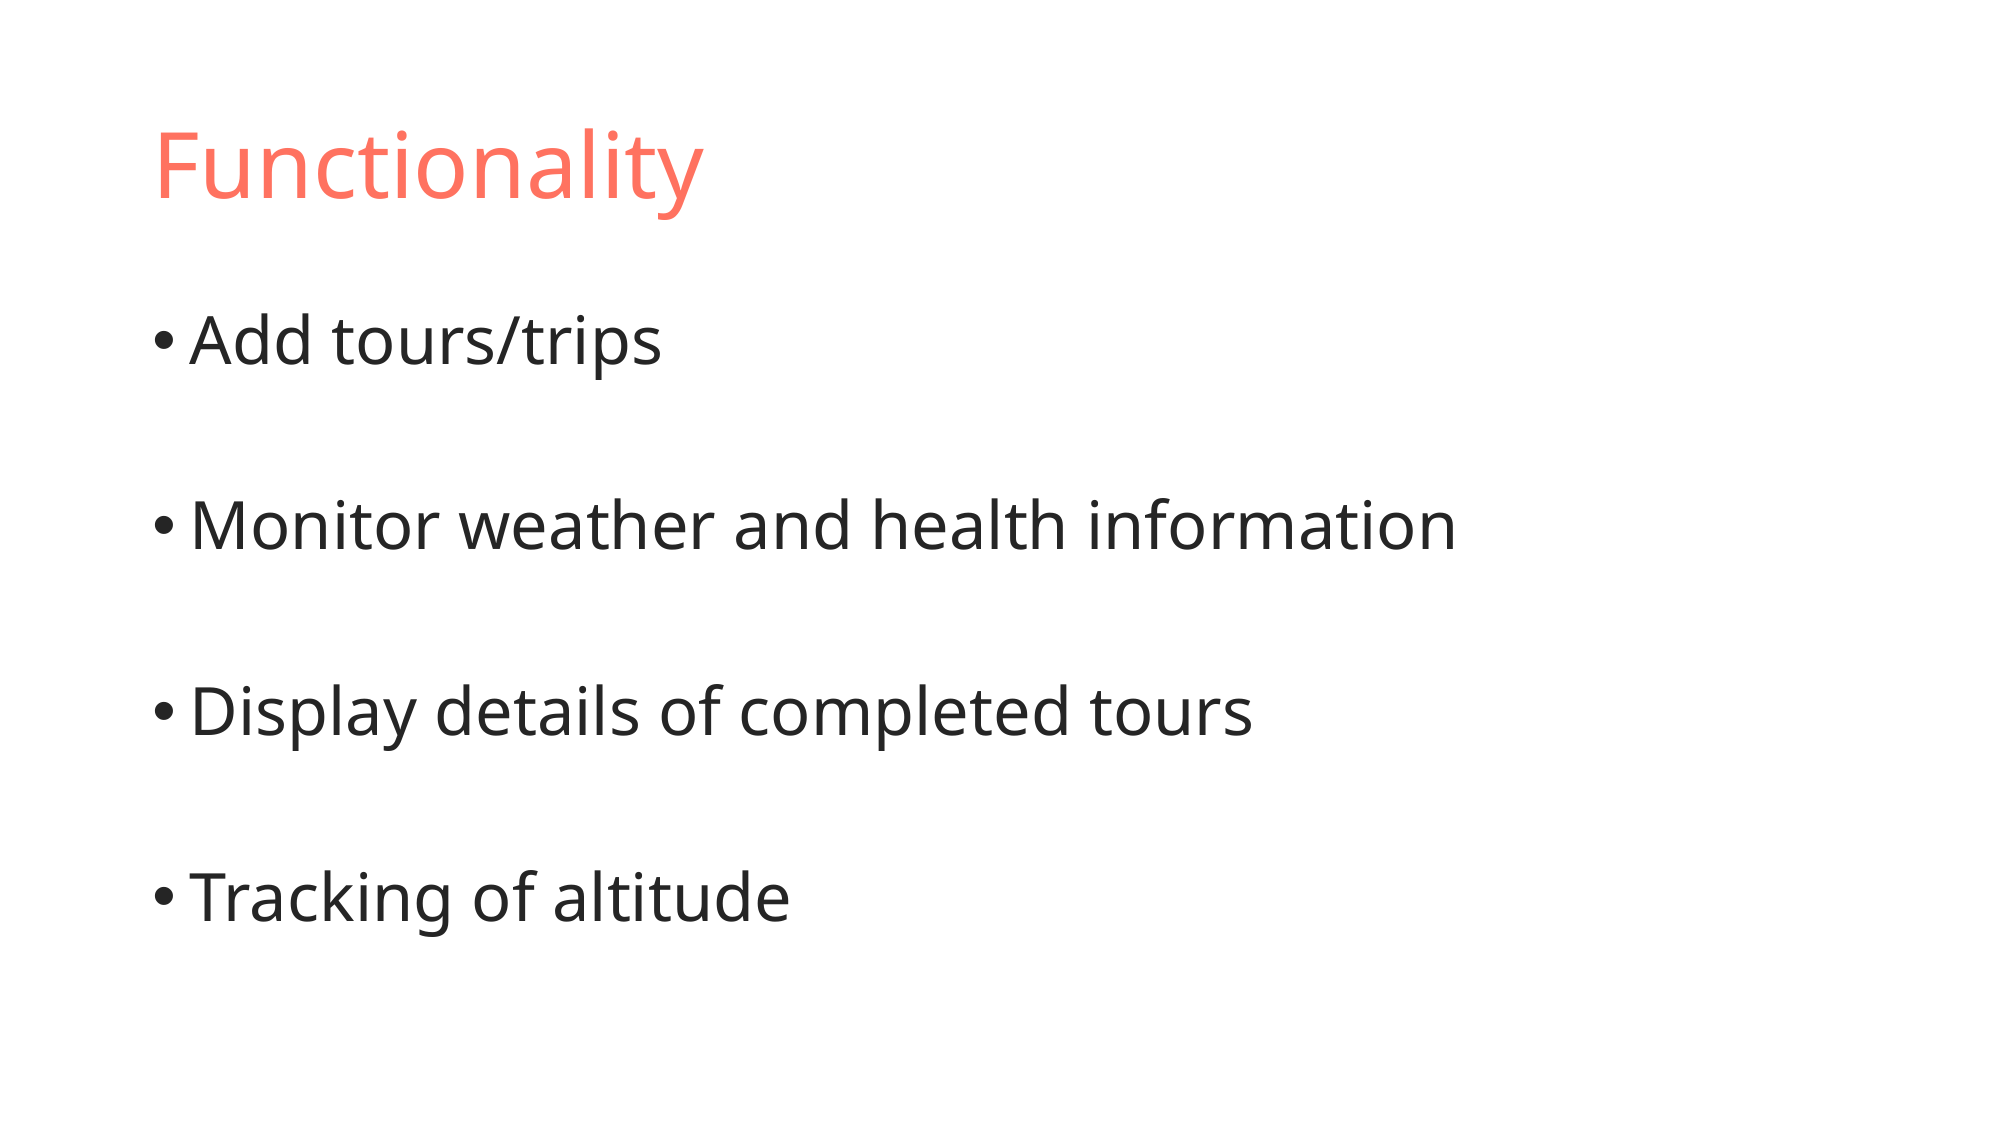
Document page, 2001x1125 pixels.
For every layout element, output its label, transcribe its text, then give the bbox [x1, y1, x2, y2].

list Add tours/trips Monitor weather and health information Display details of completed tours Tracking of altitude [137, 299, 1863, 1014]
title Functionality [137, 59, 1863, 278]
